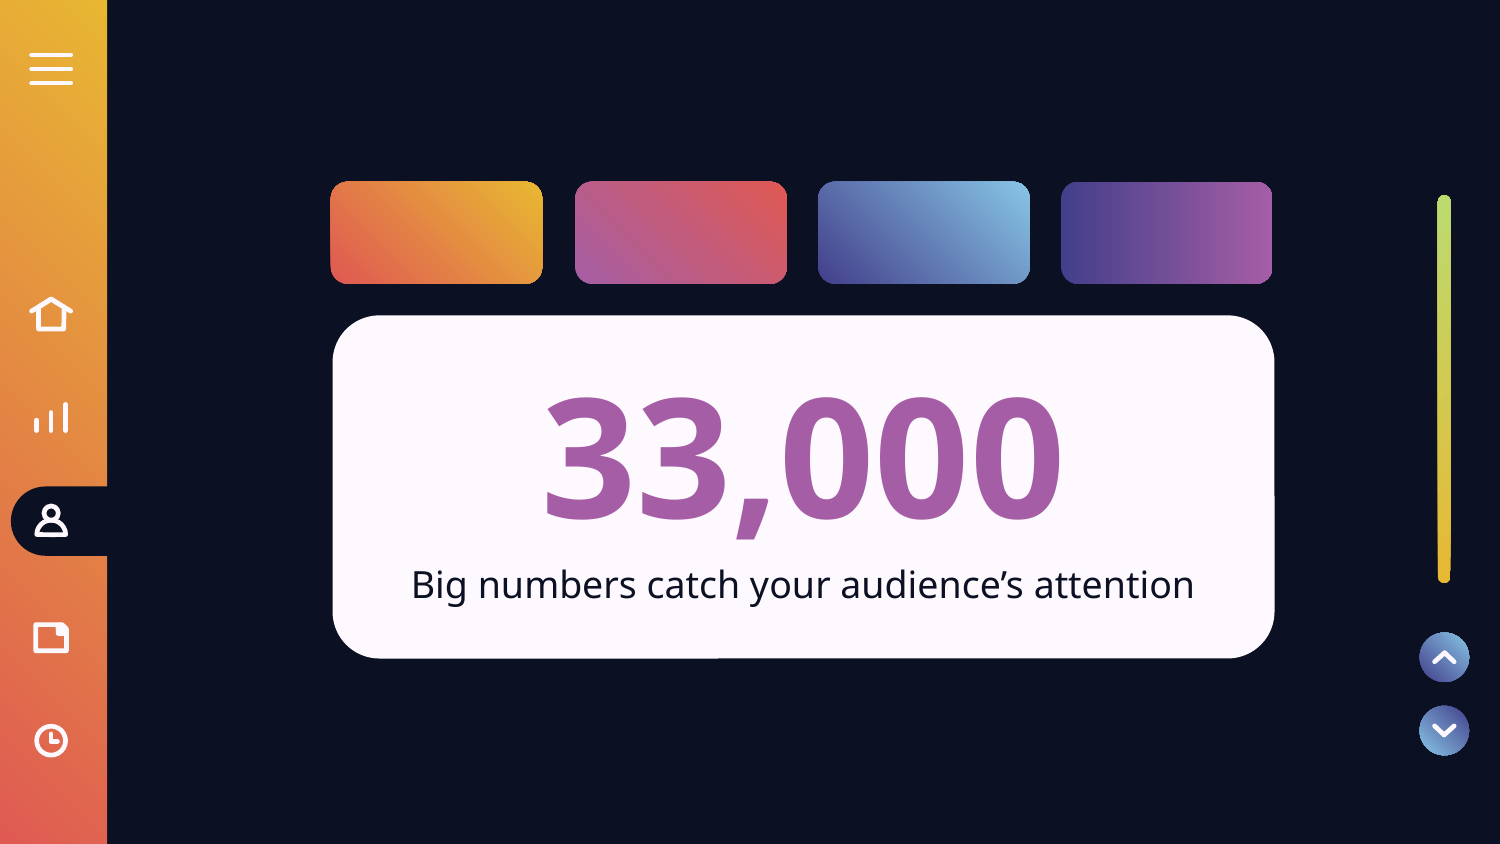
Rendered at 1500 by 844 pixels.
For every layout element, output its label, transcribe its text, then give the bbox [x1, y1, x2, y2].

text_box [31, 298, 71, 330]
subtitle Big numbers catch your audience’s attention [379, 529, 1228, 632]
text_box [28, 486, 119, 556]
text_box [21, 707, 86, 772]
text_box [1434, 725, 1455, 736]
text_box [330, 181, 543, 284]
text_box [31, 54, 71, 84]
text_box [1419, 632, 1470, 683]
title 33,000 [379, 356, 1228, 529]
text_box [18, 491, 83, 556]
text_box [818, 181, 1030, 284]
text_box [36, 505, 66, 550]
text_box [21, 285, 86, 350]
text_box [1419, 705, 1470, 756]
text_box [21, 608, 86, 673]
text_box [36, 725, 66, 756]
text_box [35, 624, 67, 651]
text_box [575, 181, 787, 284]
text_box [10, 500, 18, 543]
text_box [1434, 652, 1455, 663]
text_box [36, 404, 66, 431]
text_box [1060, 181, 1273, 284]
text_box [21, 388, 86, 452]
text_box [332, 315, 1275, 659]
